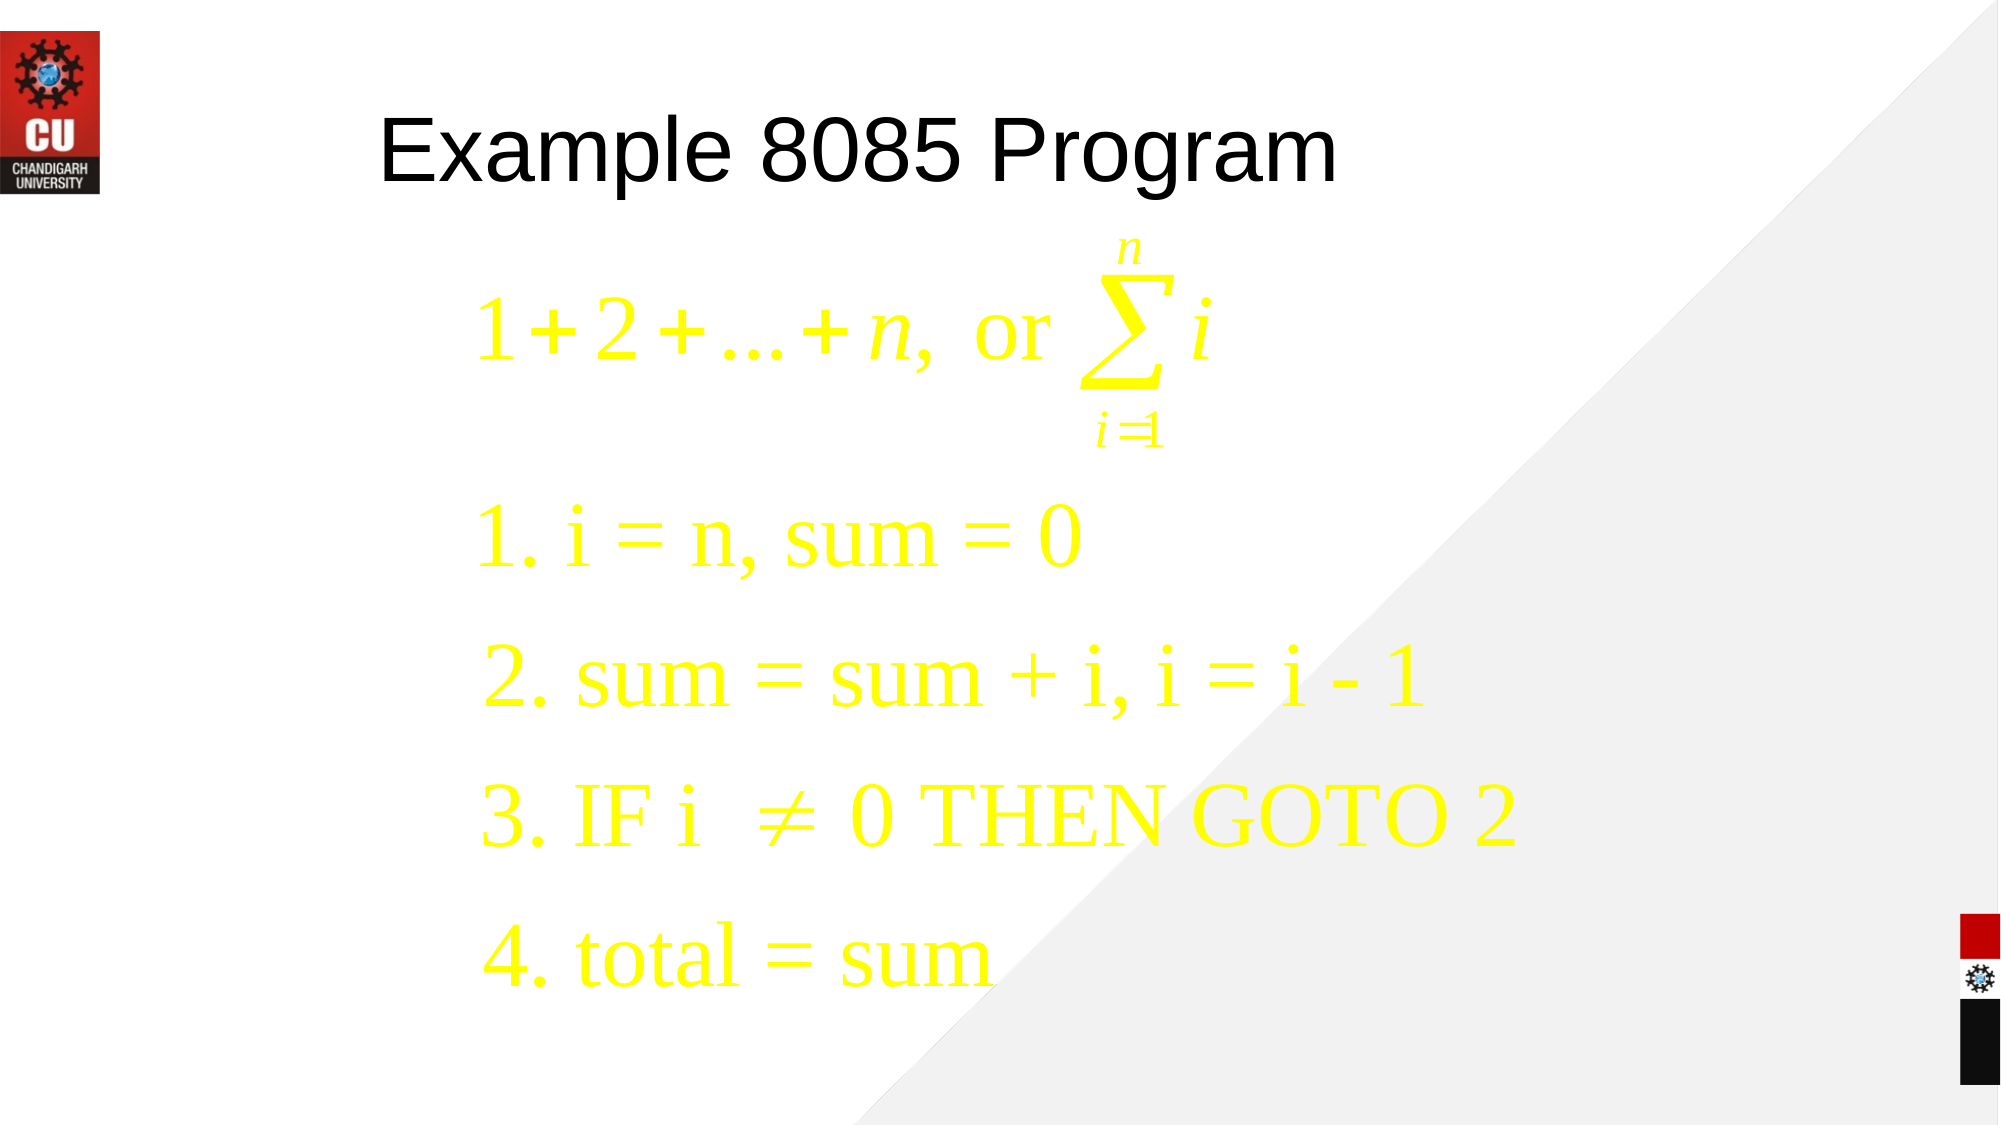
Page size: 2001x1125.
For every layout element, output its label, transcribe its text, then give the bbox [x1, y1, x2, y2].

title Example 8085 Program [362, 57, 1638, 246]
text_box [468, 200, 1535, 1011]
picture [0, 0, 2001, 1125]
